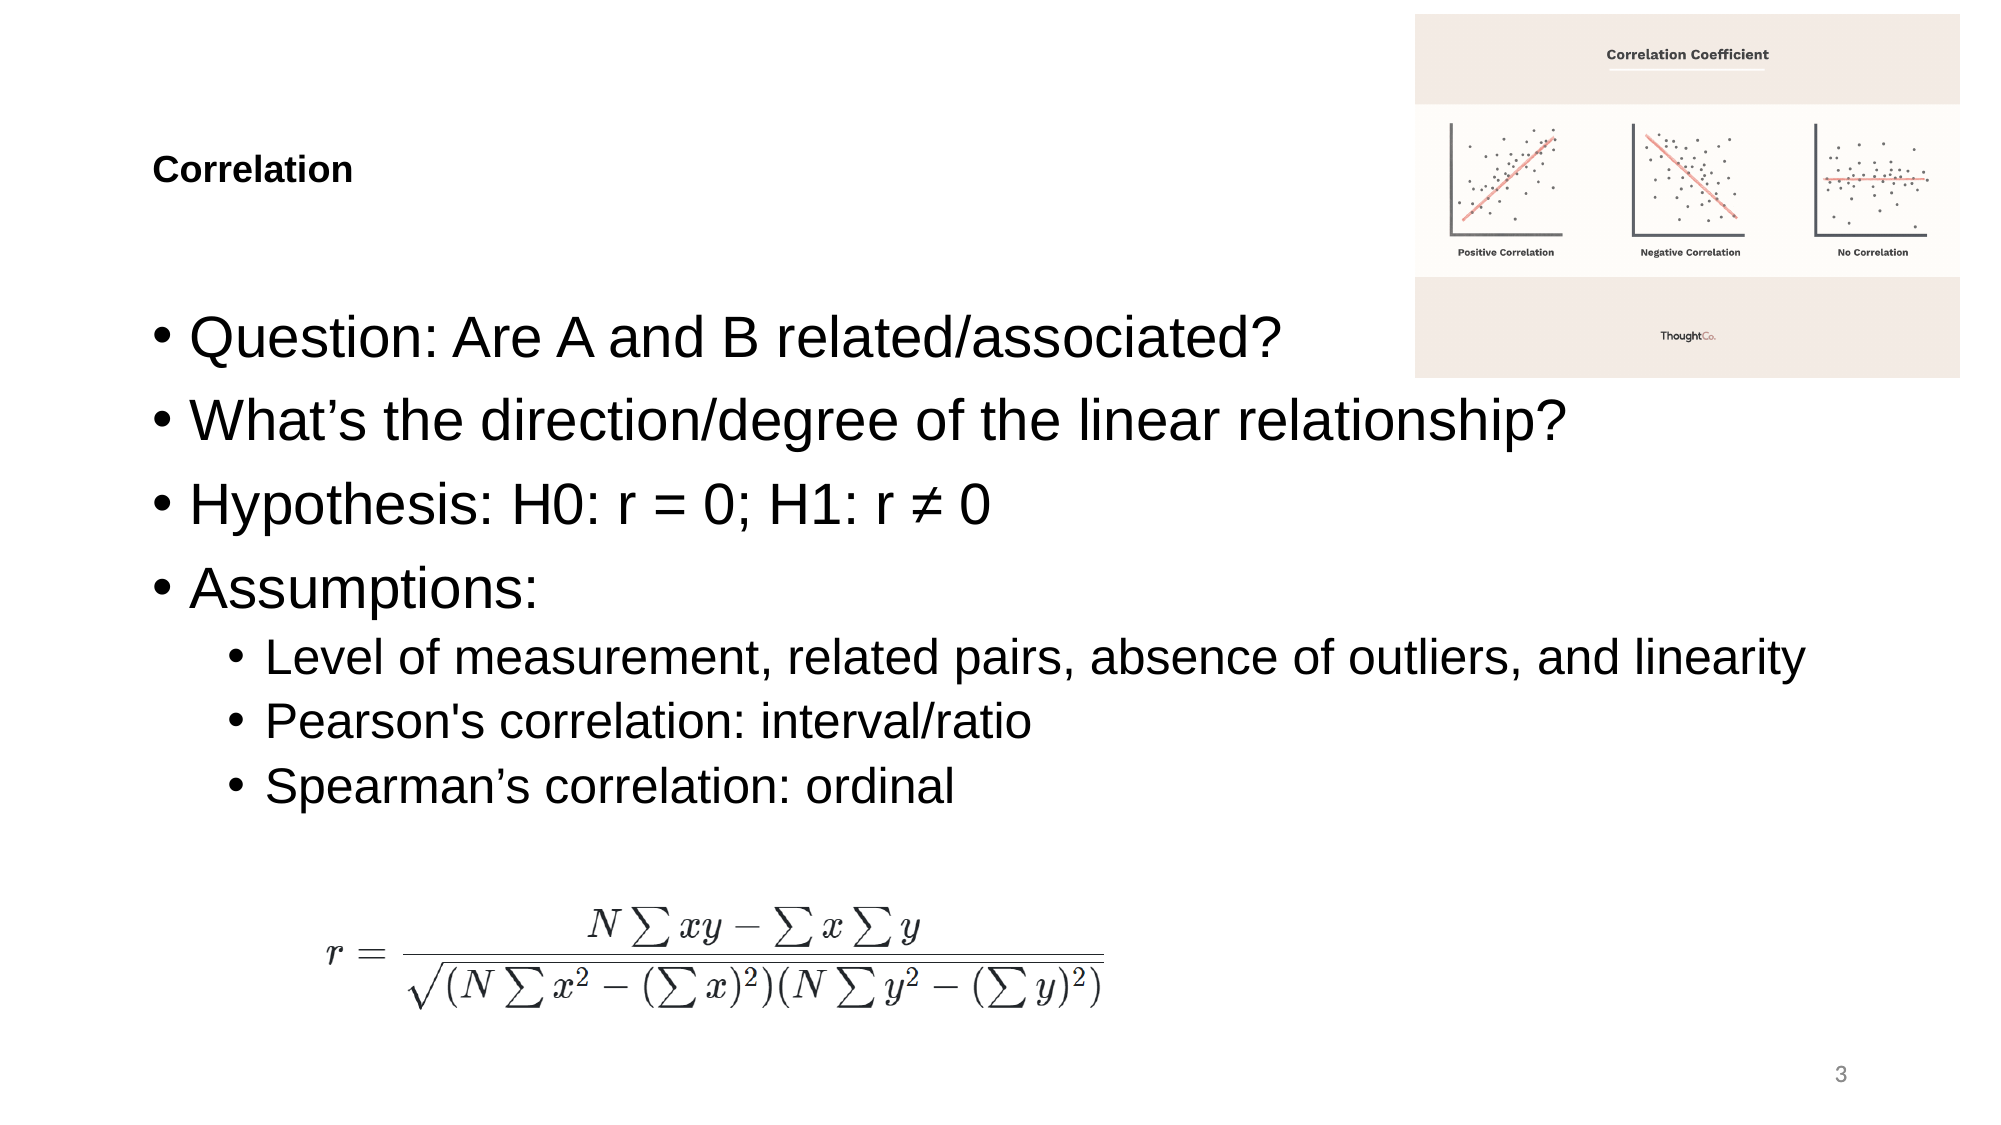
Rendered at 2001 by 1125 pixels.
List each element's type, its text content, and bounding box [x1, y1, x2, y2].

text_box 3 [1412, 1042, 1863, 1103]
picture [232, 841, 1227, 1060]
title Correlation [137, 59, 1414, 278]
picture [1414, 14, 1960, 378]
list Question: Are A and B related/associated? What’s the direction/degree of the linear relationship? Hypothesis: H0: r = 0; H1: r ≠ 0 Assumptions: Level of measurement, related pairs, absence of outliers, and linearity Pearson's correlation: interval/ratio Spearman’s correlation: ordinal [1381, 299, 1863, 1014]
text_box [58, 274, 1375, 1060]
